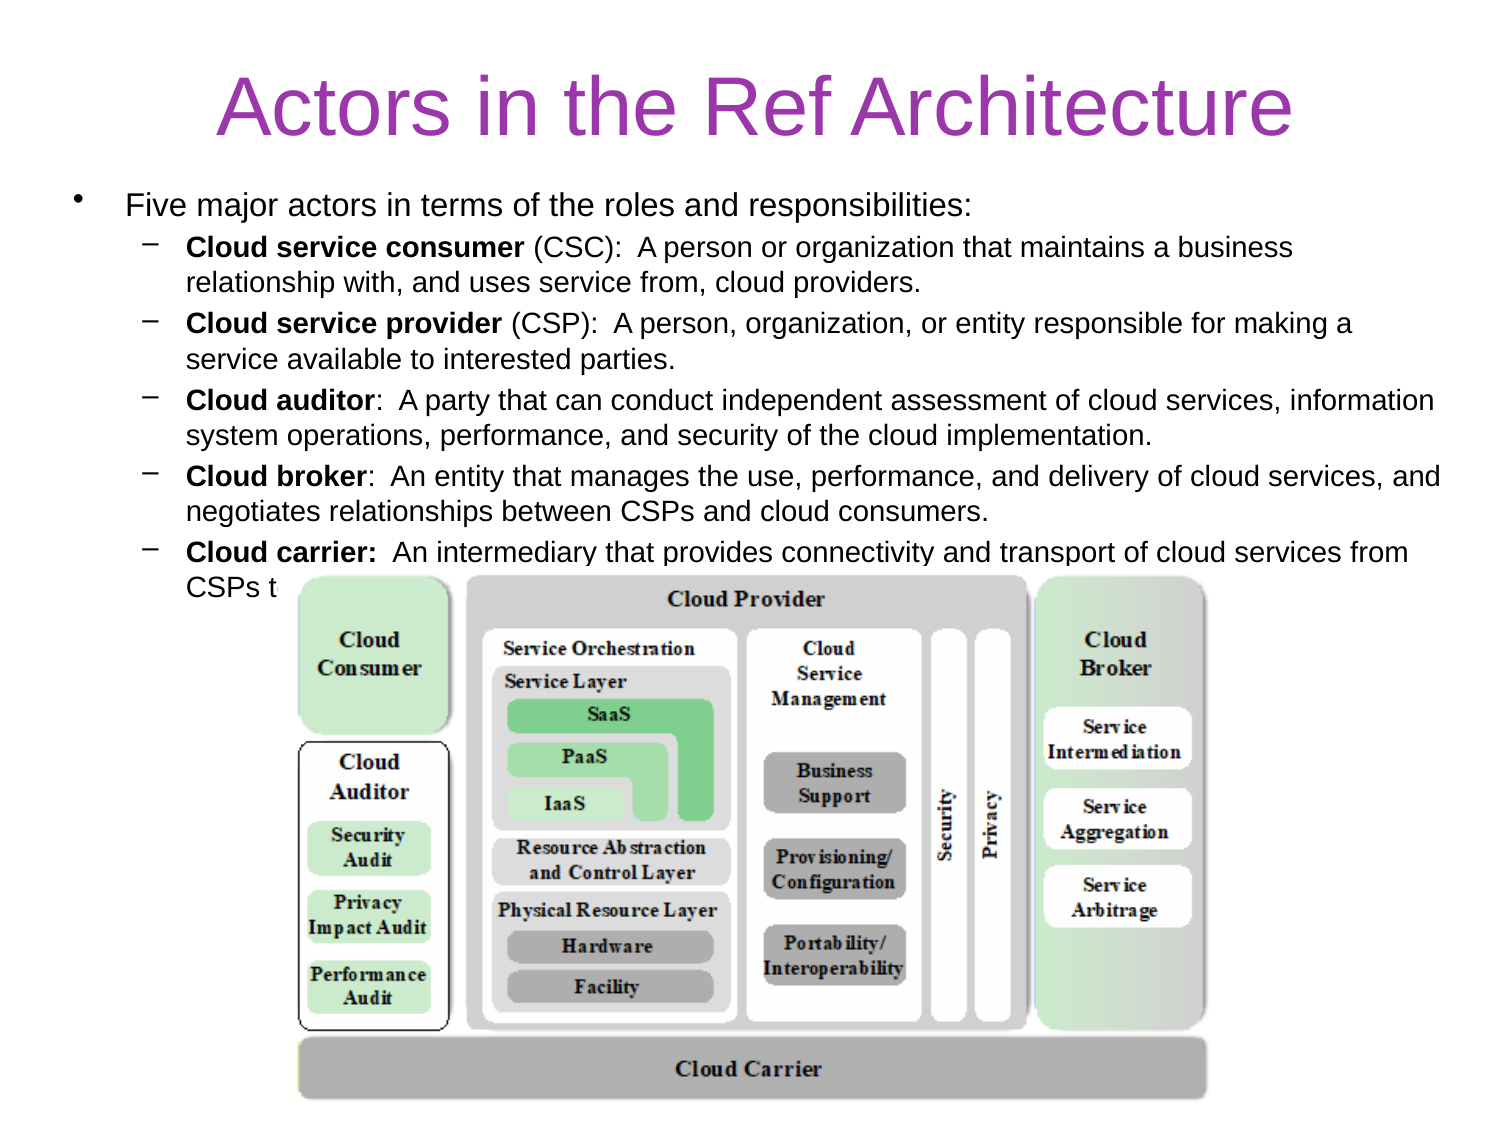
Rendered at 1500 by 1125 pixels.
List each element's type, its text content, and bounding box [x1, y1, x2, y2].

picture [277, 566, 1223, 1119]
title Actors in the Ref Architecture [52, 30, 1459, 174]
list Five major actors in terms of the roles and responsibilities: Cloud service consumer (CSC): A person or organization that maintains a business relationship with, and uses service from, cloud providers. Cloud service provider (CSP): A person, organization, or entity responsible for making a service available to interested parties. Cloud auditor: A party that can conduct independent assessment of cloud services, information system operations, performance, and security of the cloud implementation. Cloud broker: An entity that manages the use, performance, and delivery of cloud services, and negotiates relationships between CSPs and cloud consumers. Cloud carrier: An intermediary that provides connectivity and transport of cloud services from CSPs to cloud consumers. [57, 175, 1464, 613]
